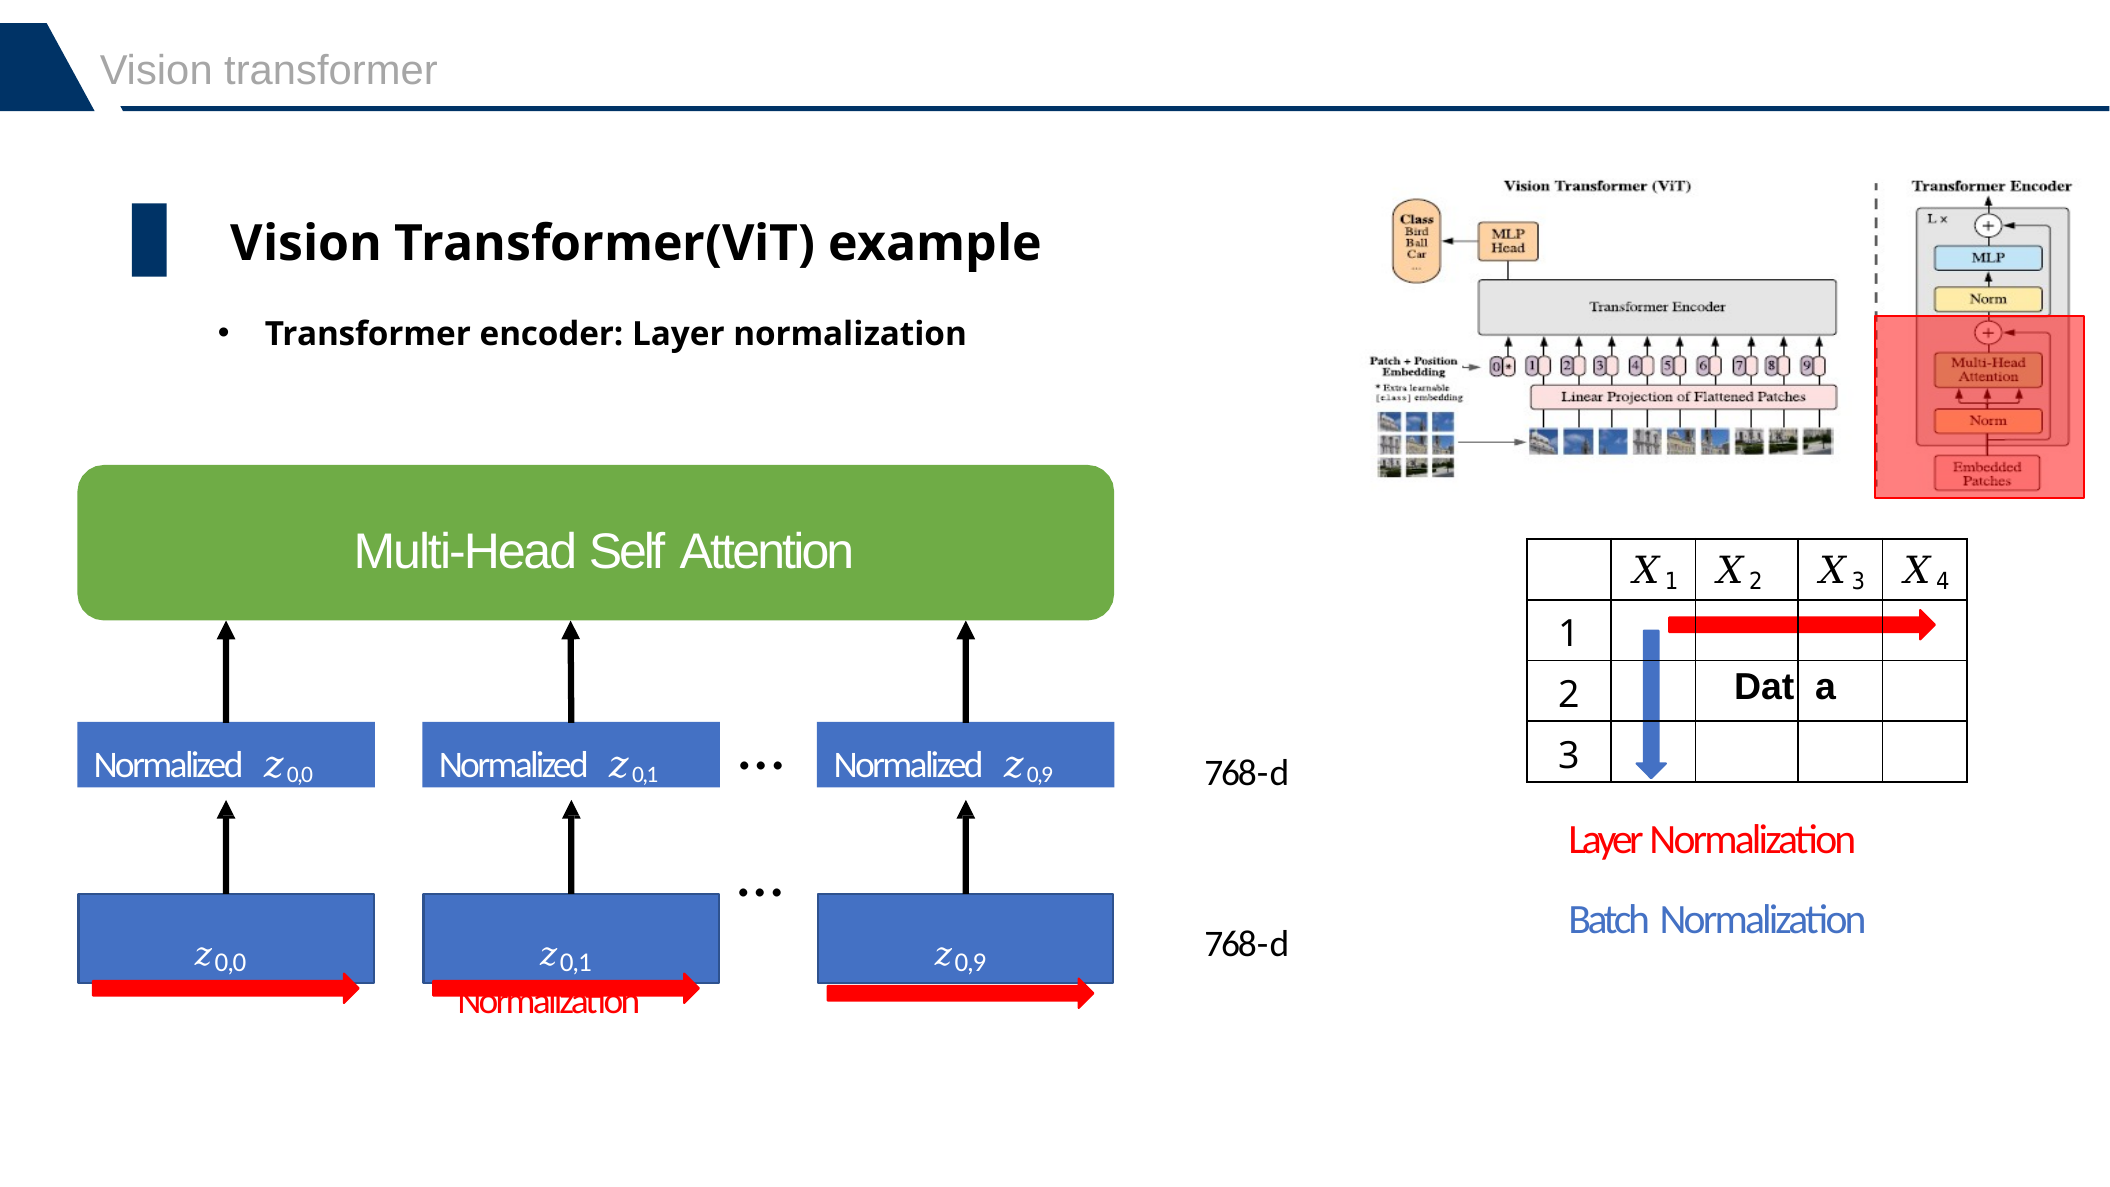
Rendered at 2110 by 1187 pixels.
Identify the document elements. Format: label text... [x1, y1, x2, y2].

table_cell [1612, 722, 1695, 781]
table_cell [1612, 601, 1695, 660]
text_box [1349, 150, 2086, 501]
table_header [1528, 540, 1610, 599]
text_box Normalized 𝑧0,9 [816, 724, 1115, 788]
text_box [91, 972, 360, 1005]
text_box Layer Normalization Batch Normalization [1564, 783, 1914, 942]
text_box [77, 464, 1115, 724]
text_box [1635, 608, 1937, 780]
text_box [956, 799, 976, 894]
table_cell [1883, 601, 1966, 660]
table_cell [1696, 601, 1797, 608]
table_cell 3 [1528, 722, 1610, 781]
text_box [131, 202, 168, 278]
table_header 𝑋4 [1883, 540, 1966, 599]
table_header 𝑋2 [1696, 540, 1797, 599]
text_box [118, 104, 2110, 113]
text_box [0, 22, 97, 113]
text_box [826, 977, 1095, 1010]
text_box Normalized 𝑧0,0 [77, 724, 375, 788]
text_box 𝑧0,0 [78, 893, 374, 973]
text_box Transformer encoder: Layer normalization [215, 309, 1091, 352]
table_header 𝑋1 [1612, 540, 1695, 599]
text_box 𝑧0,1 [423, 893, 719, 973]
text_box Vision Transformer(ViT) example [215, 203, 1349, 279]
table_header 𝑋3 [1799, 540, 1882, 599]
text_box [561, 799, 581, 894]
text_box 768-d [1202, 746, 1307, 794]
text_box … … [735, 724, 790, 910]
text_box Normalized 𝑧0,1 [422, 724, 720, 788]
table_cell 2 [1528, 661, 1610, 720]
text_box [216, 799, 236, 894]
table_cell 1 [1528, 601, 1610, 660]
table_cell [1612, 661, 1635, 720]
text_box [432, 972, 701, 1005]
table_cell [1937, 661, 1966, 720]
text_box Vision transformer [99, 42, 603, 93]
table_cell [1883, 722, 1966, 781]
text_box Normalization [47, 973, 862, 1066]
table_cell [1799, 601, 1882, 608]
text_box 𝑧0,9 [817, 893, 1114, 983]
text_box 768-d [1202, 916, 1307, 964]
